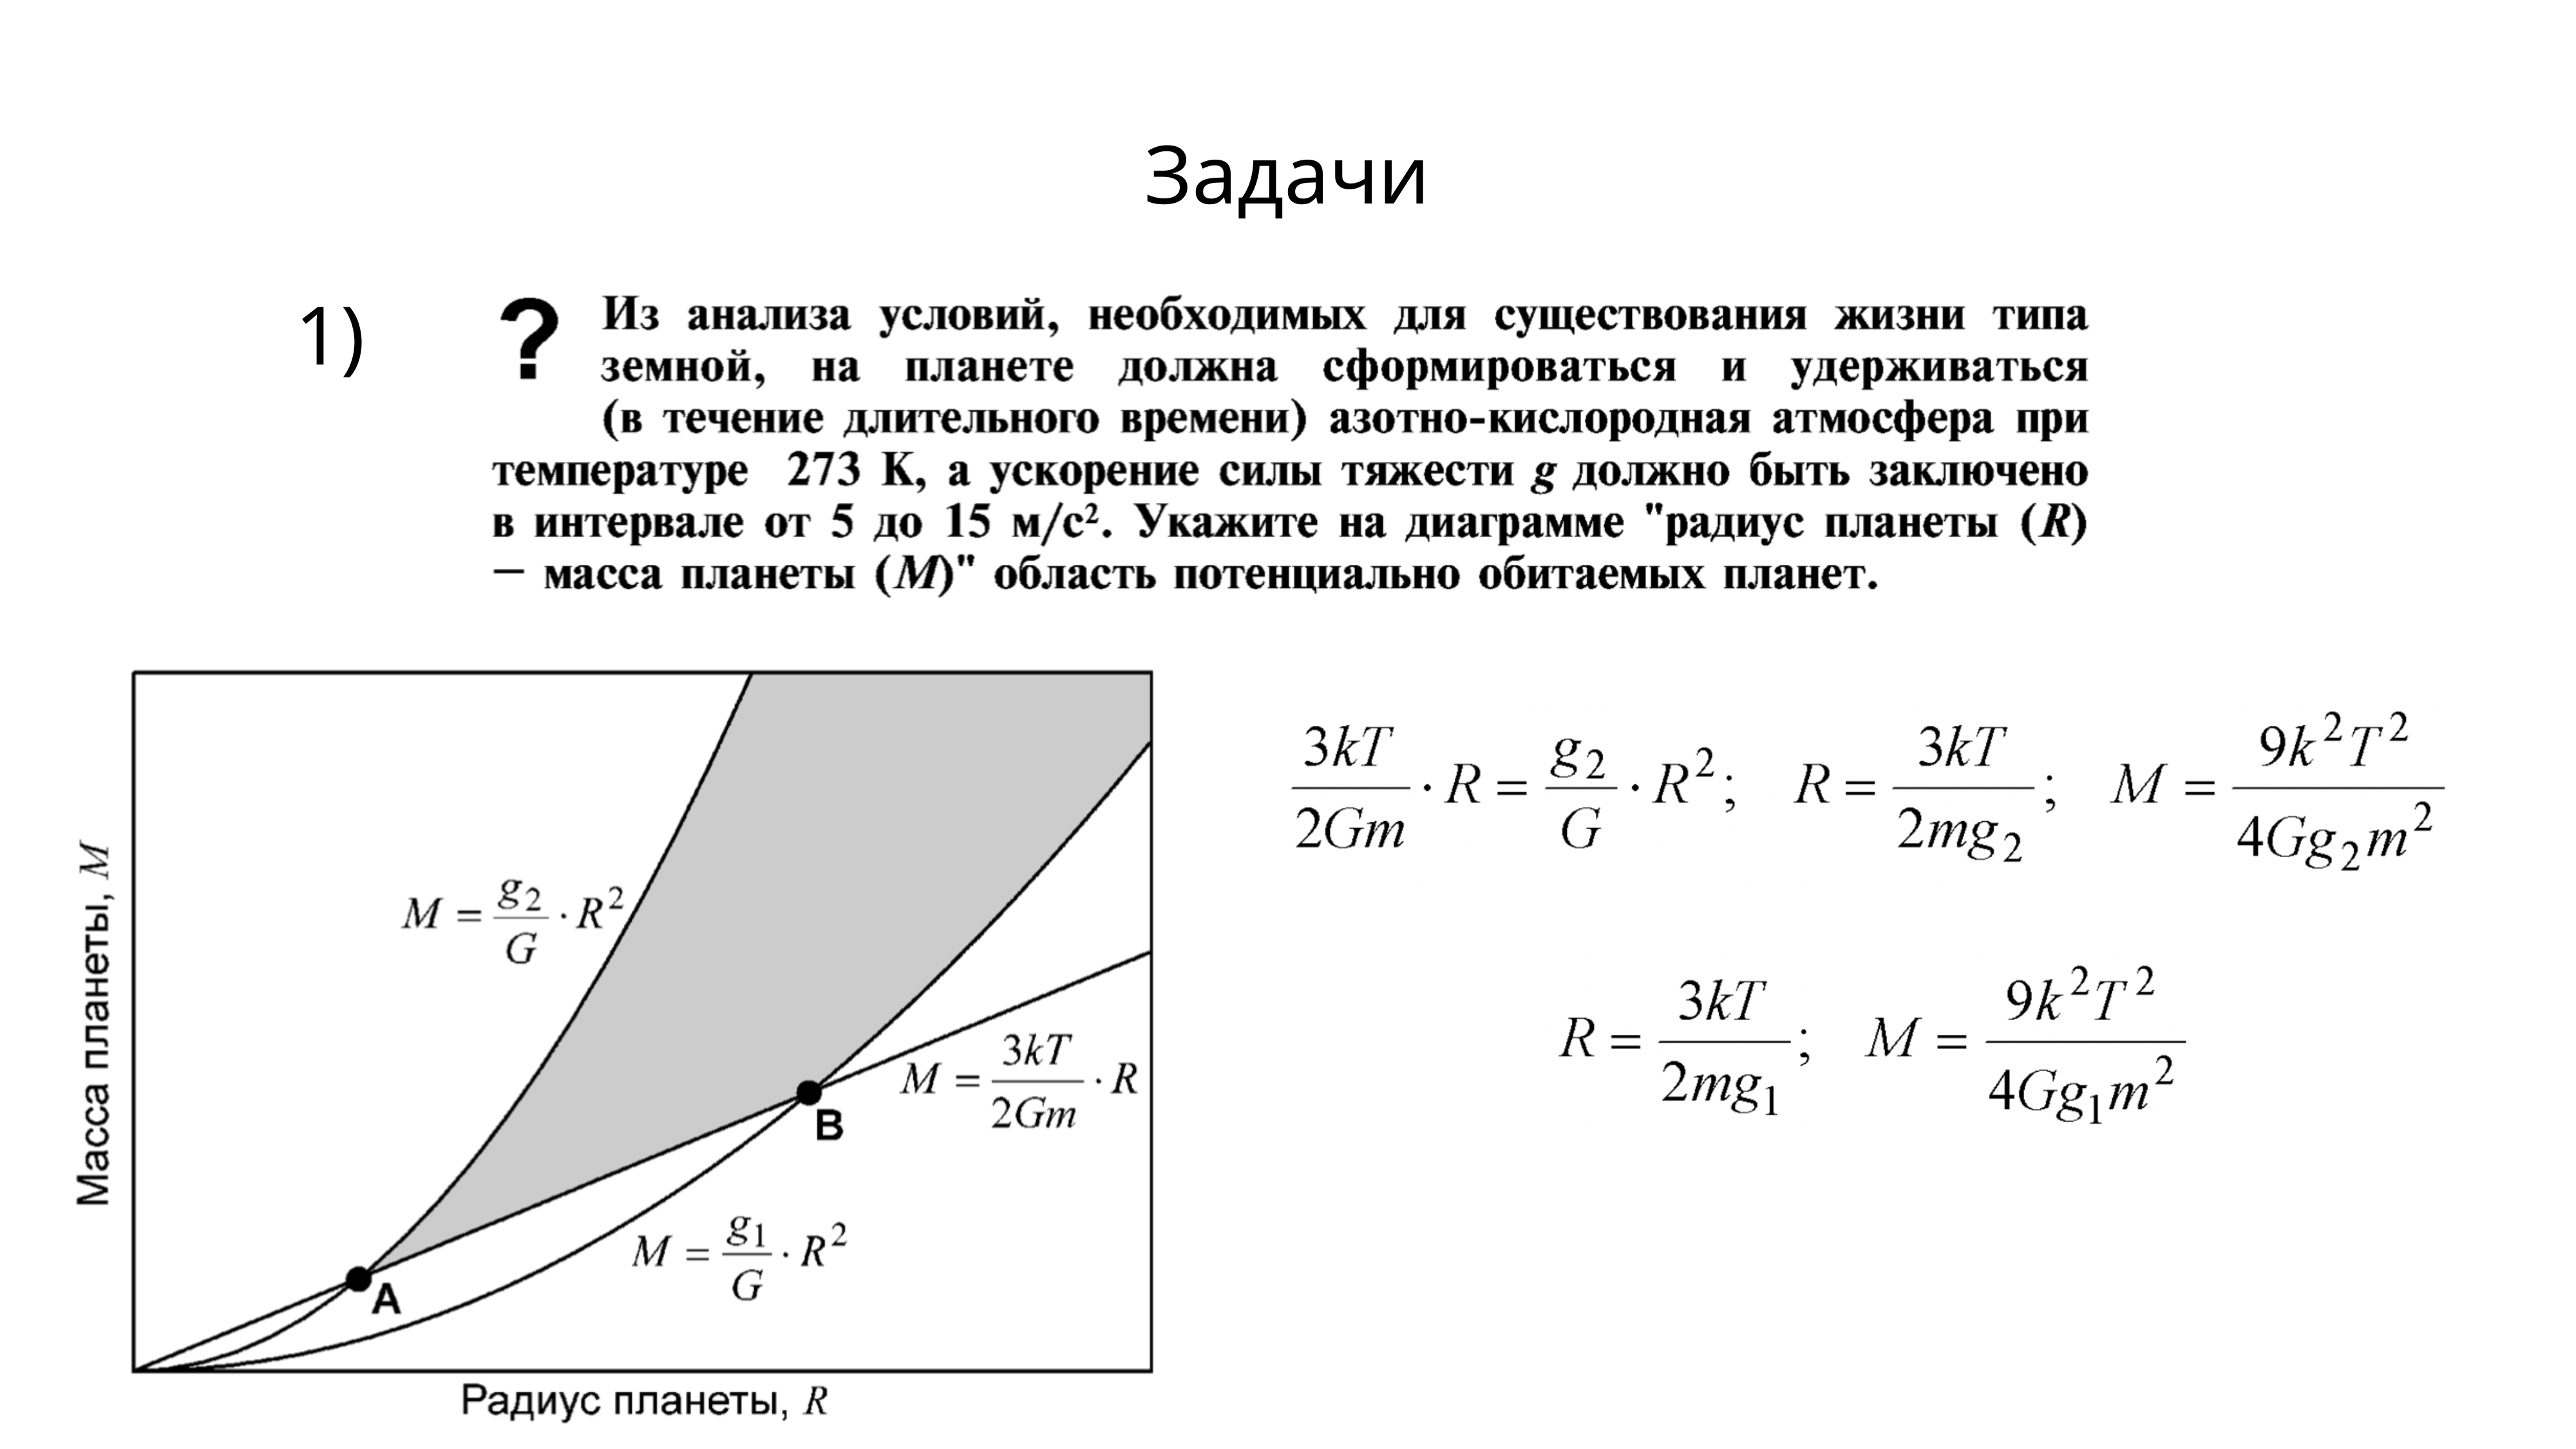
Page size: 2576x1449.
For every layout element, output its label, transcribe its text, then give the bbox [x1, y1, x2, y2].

text_box Задачи [1139, 117, 1437, 225]
picture [1282, 706, 2452, 887]
picture [462, 280, 2114, 609]
picture [1541, 954, 2193, 1135]
picture [0, 643, 1249, 1446]
text_box 1) [289, 278, 371, 386]
